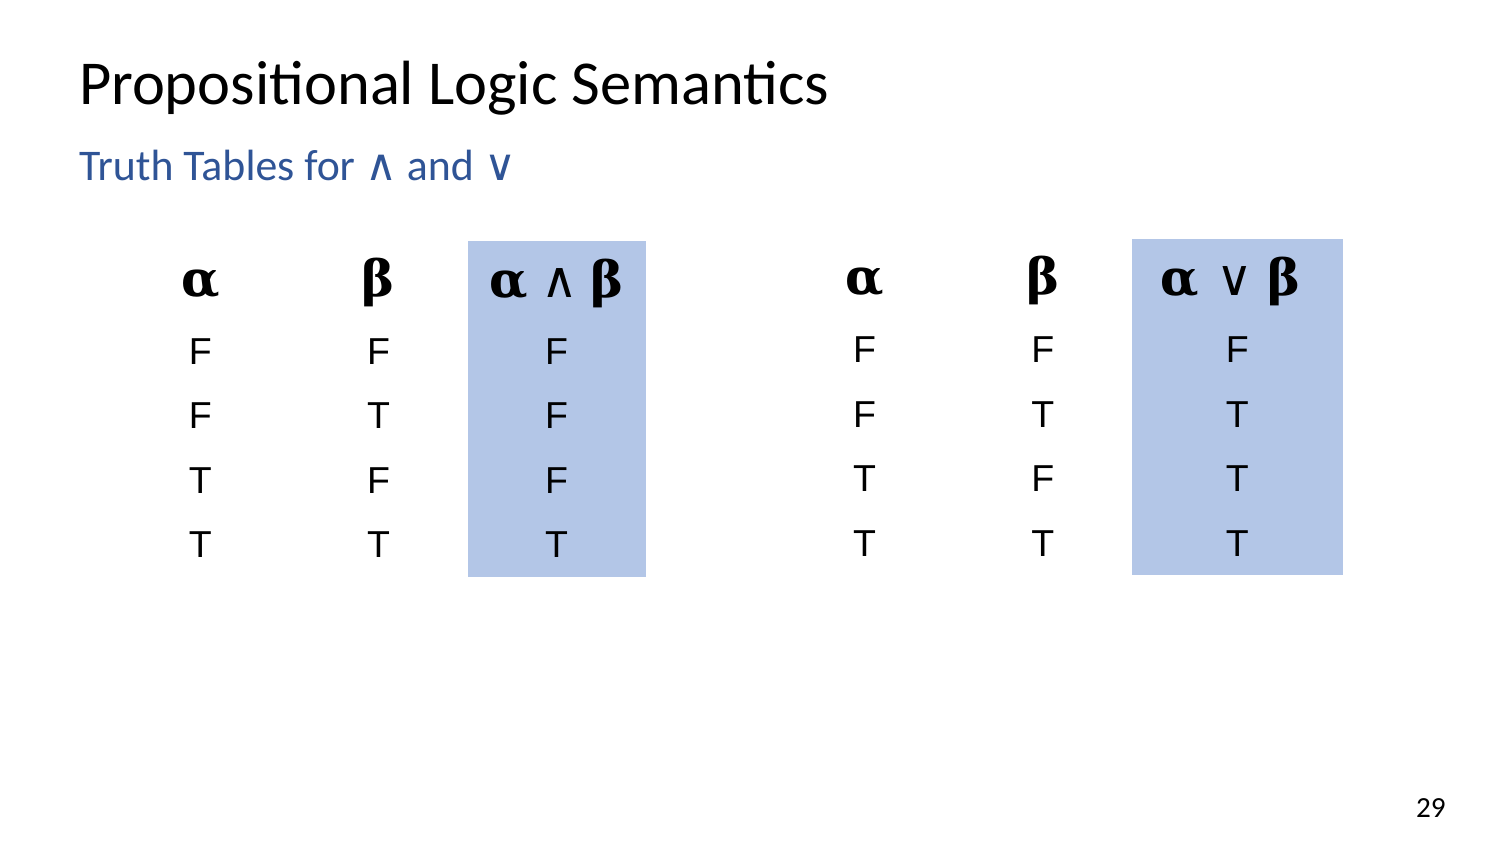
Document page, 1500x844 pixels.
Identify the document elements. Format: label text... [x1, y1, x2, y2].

table_cell F [468, 384, 646, 448]
table_header 𝛂 [776, 239, 954, 317]
table_cell F [954, 317, 1132, 382]
title Propositional Logic Semantics [67, 45, 1362, 123]
table_cell F [468, 319, 646, 384]
slide_number 29 [1119, 782, 1457, 828]
table_header 𝛃 [289, 241, 468, 319]
table_cell T [1132, 446, 1343, 511]
table_cell T [289, 513, 468, 577]
table_cell T [111, 448, 289, 513]
table_cell F [289, 319, 468, 384]
table_cell T [1132, 511, 1343, 575]
table_cell F [776, 317, 954, 382]
table_cell T [468, 513, 646, 577]
table_cell T [776, 446, 954, 511]
table_cell F [111, 384, 289, 448]
table_cell F [1132, 317, 1343, 382]
table_header 𝛂 ∧ 𝛃 [468, 241, 646, 319]
table_cell T [111, 513, 289, 577]
table_cell T [1132, 382, 1343, 446]
table_cell F [289, 448, 468, 513]
table_cell F [111, 319, 289, 384]
table_cell F [776, 382, 954, 446]
table_cell F [954, 446, 1132, 511]
list Truth Tables for ∧ and ∨ [67, 136, 1362, 388]
table_cell F [468, 448, 646, 513]
table_cell T [289, 384, 468, 448]
table_cell T [776, 511, 954, 575]
table_header 𝛃 [954, 239, 1132, 317]
table_cell T [954, 511, 1132, 575]
table_header 𝛂 ∨ 𝛃 [1132, 239, 1343, 317]
table_cell T [954, 382, 1132, 446]
table_header 𝛂 [111, 241, 289, 319]
